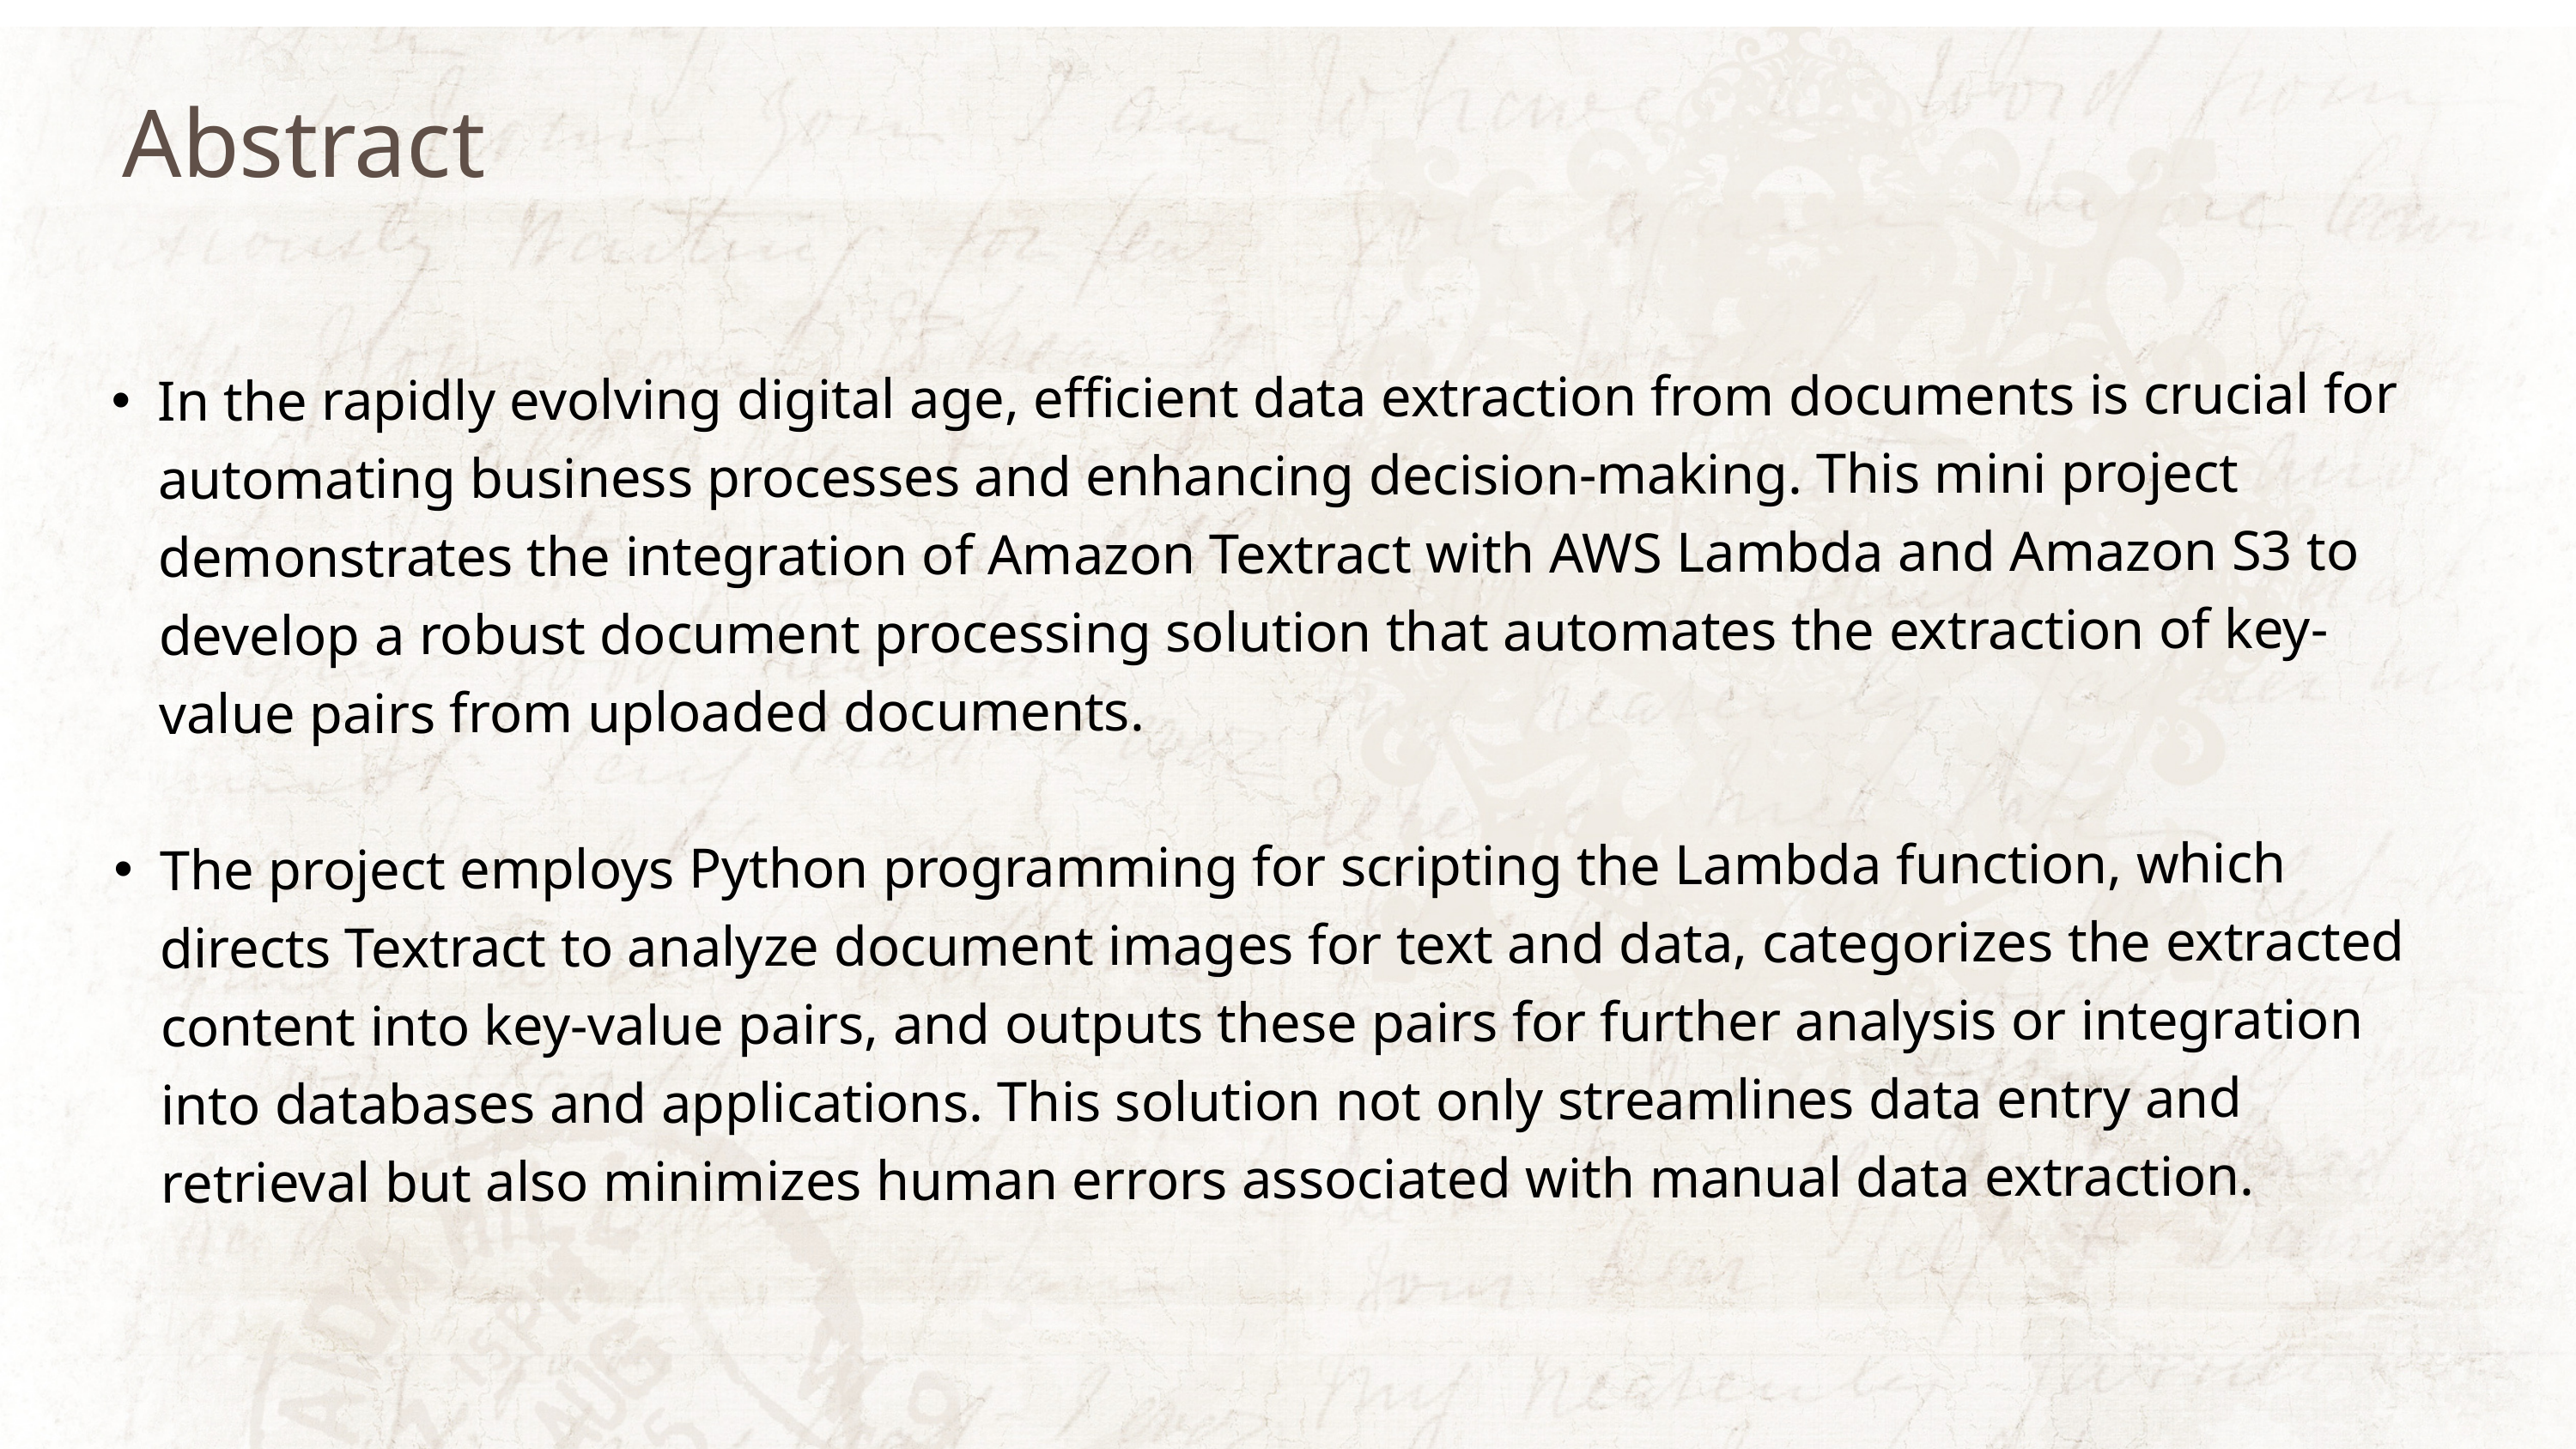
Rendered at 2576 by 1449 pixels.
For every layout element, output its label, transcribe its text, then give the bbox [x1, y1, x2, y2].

text_box In the rapidly evolving digital age, efficient data extraction from documents is crucial for automating business processes and enhancing decision-making. This mini project demonstrates the integration of Amazon Textract with AWS Lambda and Amazon S3 to develop a robust document processing solution that automates the extraction of key-value pairs from uploaded documents. The project employs Python programming for scripting the Lambda function, which directs Textract to analyze document images for text and data, categorizes the extracted content into key-value pairs, and outputs these pairs for further analysis or integration into databases and applications. This solution not only streamlines data entry and retrieval but also minimizes human errors associated with manual data extraction. [64, 265, 2409, 1311]
text_box Abstract [122, 104, 918, 196]
text_box [0, 27, 2576, 1449]
